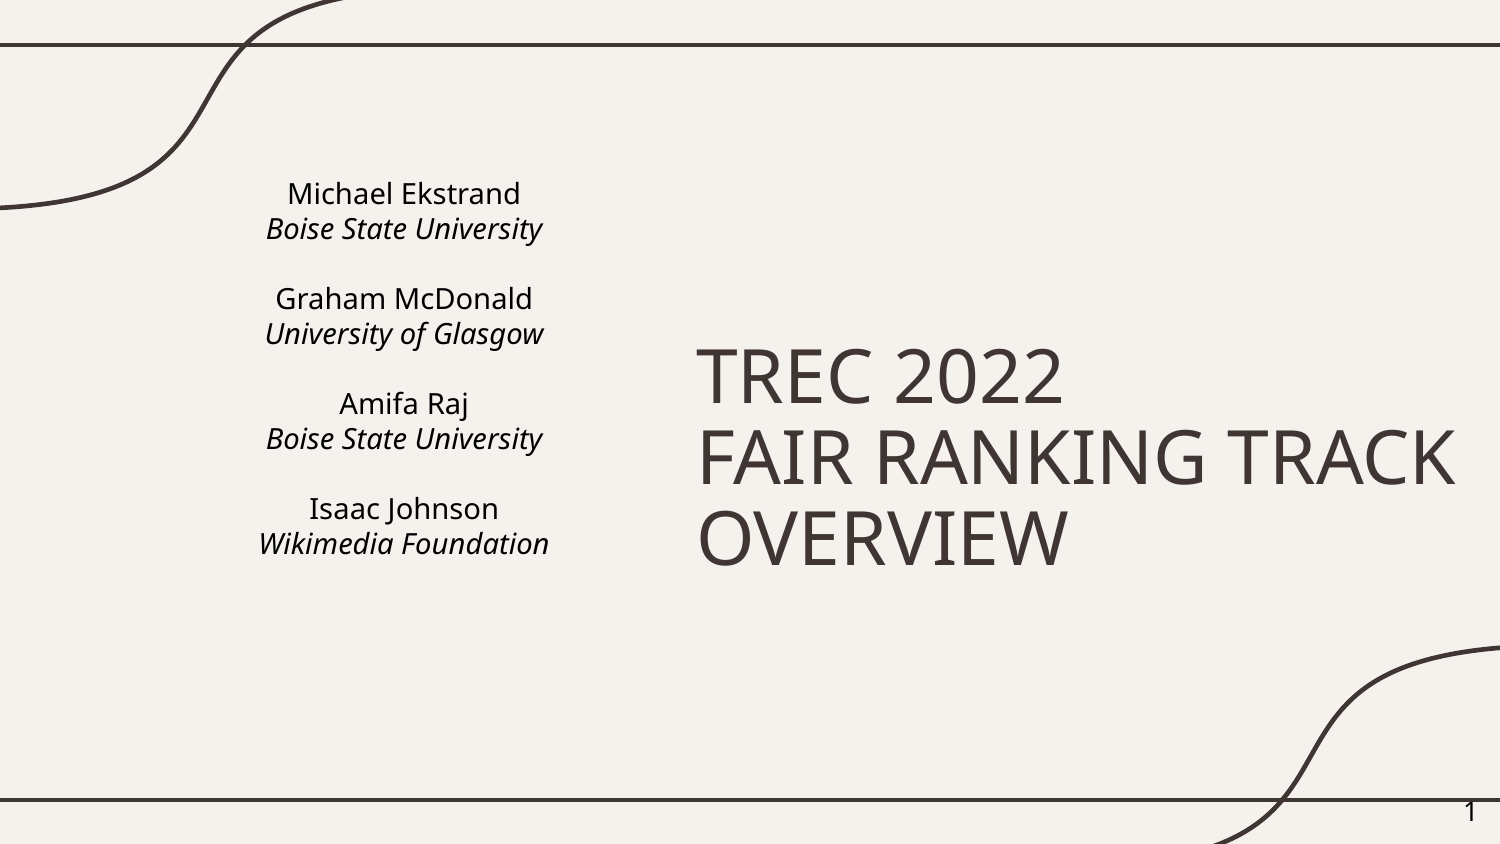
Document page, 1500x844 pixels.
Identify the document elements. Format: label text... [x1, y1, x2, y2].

subtitle Michael Ekstrand Boise State University Graham McDonald University of Glasgow Amifa Raj Boise State University Isaac Johnson Wikimedia Foundation [187, 160, 622, 705]
slide_number ‹#› [1403, 779, 1494, 844]
title TREC 2022 FAIR RANKING TRACK OVERVIEW [681, 160, 1484, 597]
